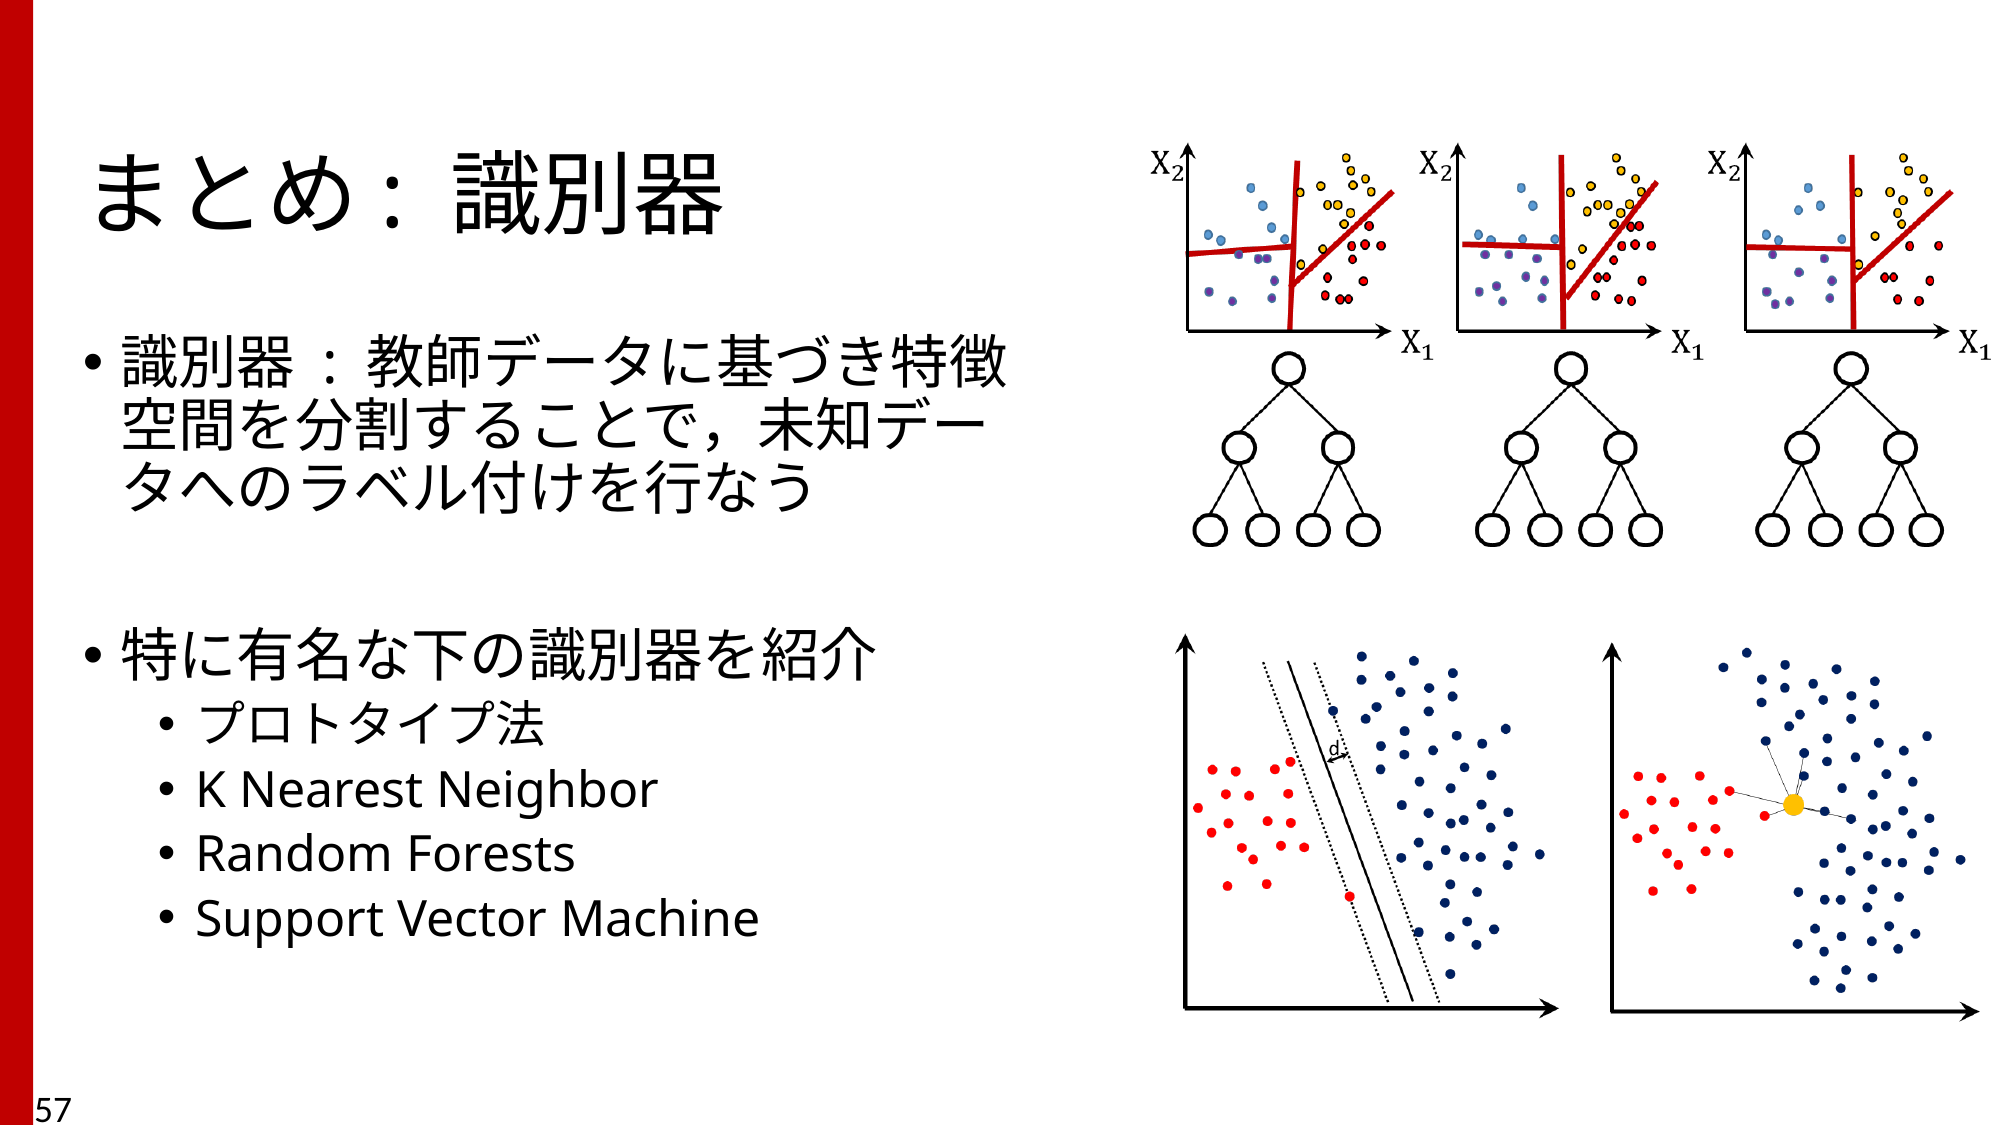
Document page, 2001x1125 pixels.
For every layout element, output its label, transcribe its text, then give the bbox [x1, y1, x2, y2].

picture [1134, 125, 2000, 547]
picture [1591, 621, 2000, 1032]
list 識別器 : 教師データに基づき特徴空間を分割することで，未知データへのラベル付けを行なう 特に有名な下の識別器を紹介 プロトタイプ法 K Nearest Neighbor Random Forests Support Vector Machine [67, 325, 1038, 1029]
picture [1163, 612, 1580, 1029]
title まとめ: 識別器 [67, 137, 829, 258]
slide_number 57 [19, 1077, 470, 1125]
